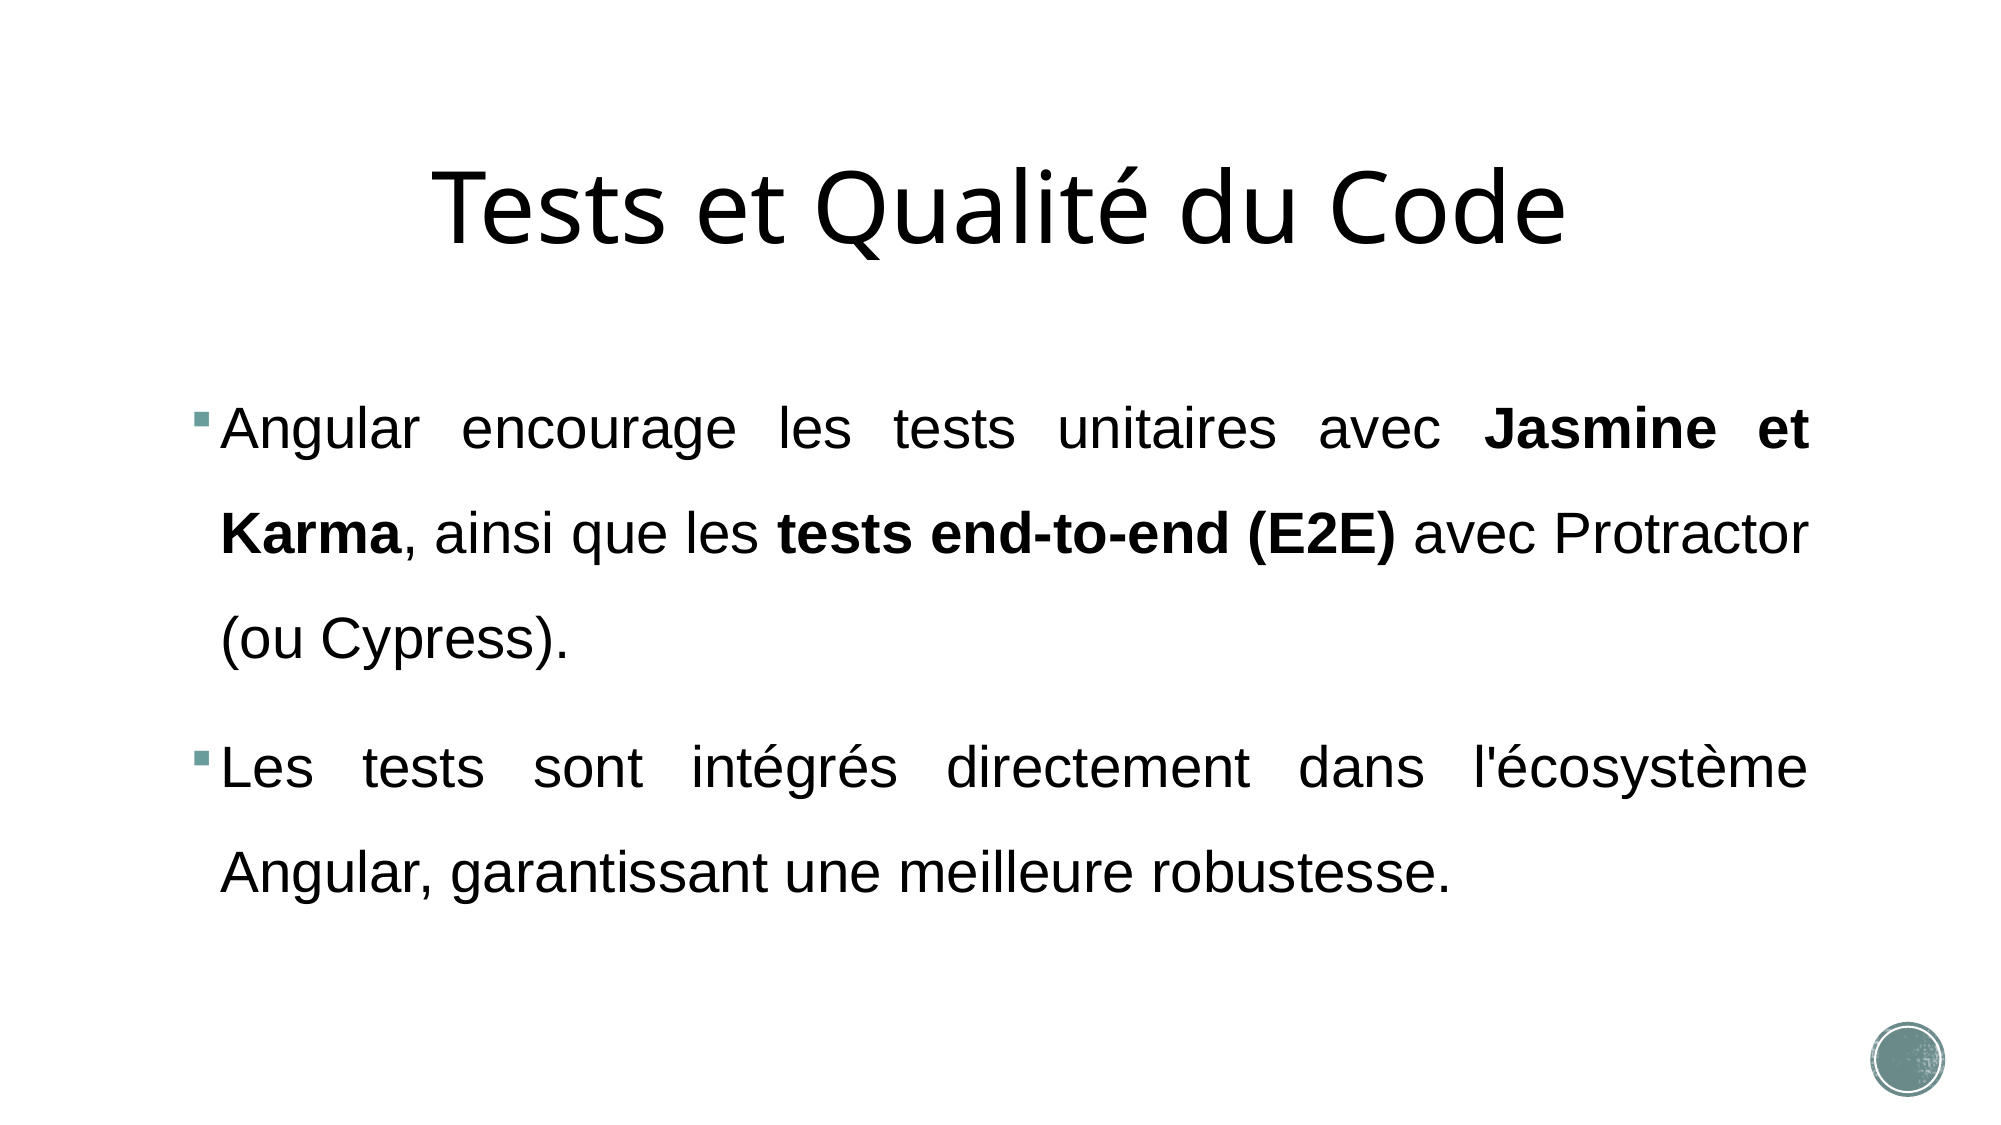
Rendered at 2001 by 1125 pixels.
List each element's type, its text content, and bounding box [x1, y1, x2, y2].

list Angular encourage les tests unitaires avec Jasmine et Karma, ainsi que les tests end-to-end (E2E) avec Protractor (ou Cypress). Les tests sont intégrés directement dans l'écosystème Angular, garantissant une meilleure robustesse. [175, 348, 1826, 1013]
title Tests et Qualité du Code [175, 79, 1826, 344]
